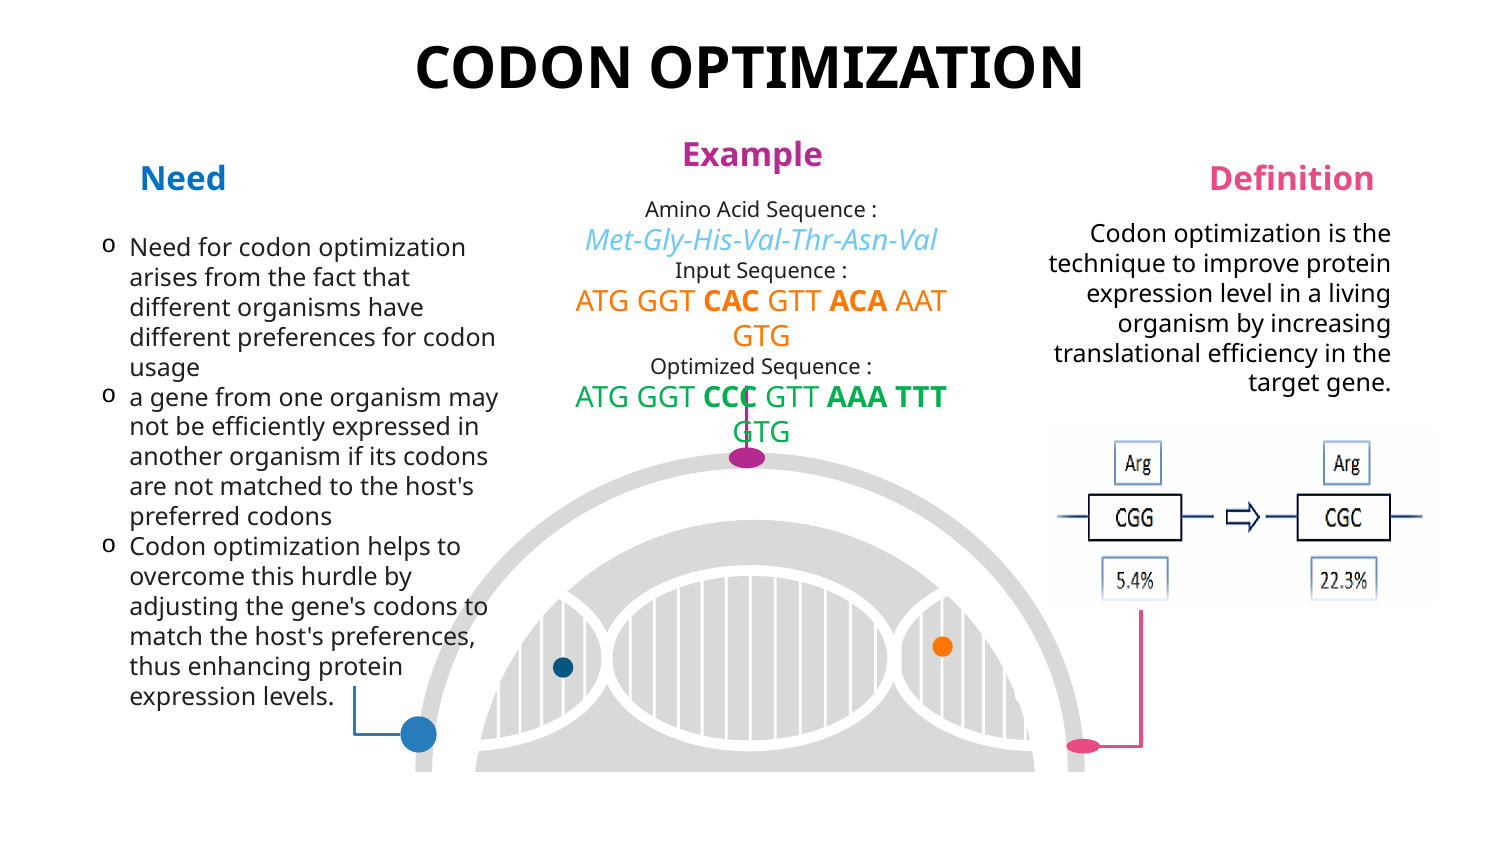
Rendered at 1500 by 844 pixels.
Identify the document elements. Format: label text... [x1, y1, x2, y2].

picture [1040, 419, 1442, 611]
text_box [415, 452, 1085, 773]
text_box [1066, 618, 1142, 754]
text_box Codon optimization is the technique to improve protein expression level in a living organism by increasing translational efficiency in the target gene. [970, 209, 1407, 405]
text_box Need [124, 150, 324, 204]
text_box Definition [1141, 150, 1399, 204]
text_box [728, 385, 766, 469]
title CODON OPTIMIZATION [75, 14, 1425, 71]
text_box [354, 685, 437, 753]
text_box Need for codon optimization arises from the fact that different organisms have different preferences for codon usage a gene from one organism may not be efficiently expressed in another organism if its codons are not matched to the host's preferred codons Codon optimization helps to overcome this hurdle by adjusting the gene's codons to match the host's preferences, thus enhancing protein expression levels. [86, 223, 523, 718]
text_box Example [623, 126, 882, 180]
text_box Amino Acid Sequence : Met-Gly-His-Val-Thr-Asn-Val Input Sequence : ATG GGT CAC GTT ACA AAT GTG Optimized Sequence : ATG GGT CCC GTT AAA TTT GTG [543, 187, 980, 450]
